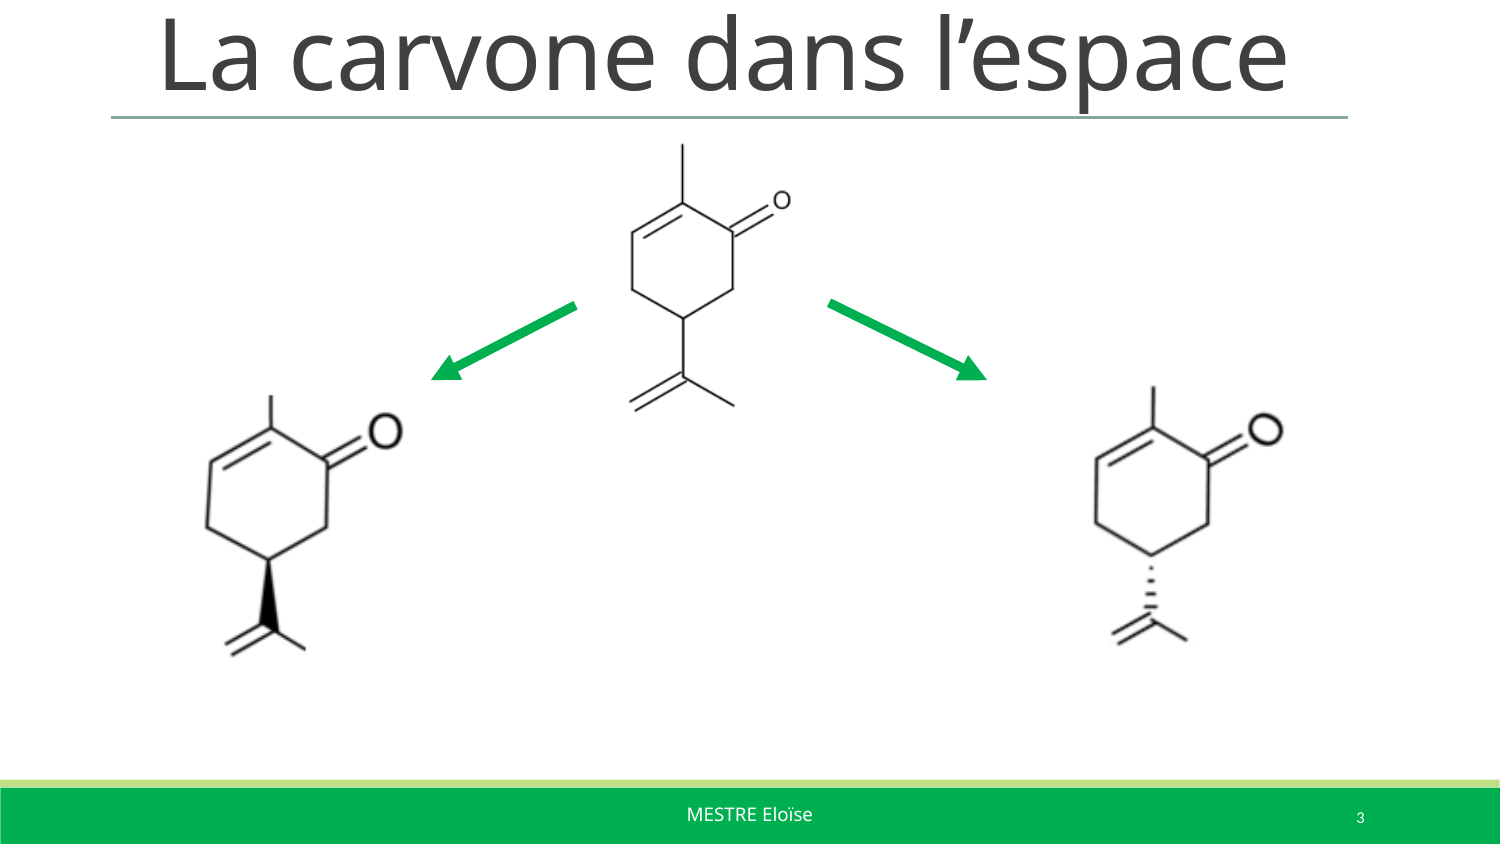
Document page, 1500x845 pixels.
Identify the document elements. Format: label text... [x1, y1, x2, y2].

picture [610, 122, 809, 428]
title La carvone dans l’espace [141, 4, 1380, 118]
slide_number 3 [1218, 795, 1380, 840]
picture [1054, 355, 1310, 681]
picture [153, 355, 409, 667]
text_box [828, 302, 988, 381]
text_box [430, 304, 577, 381]
